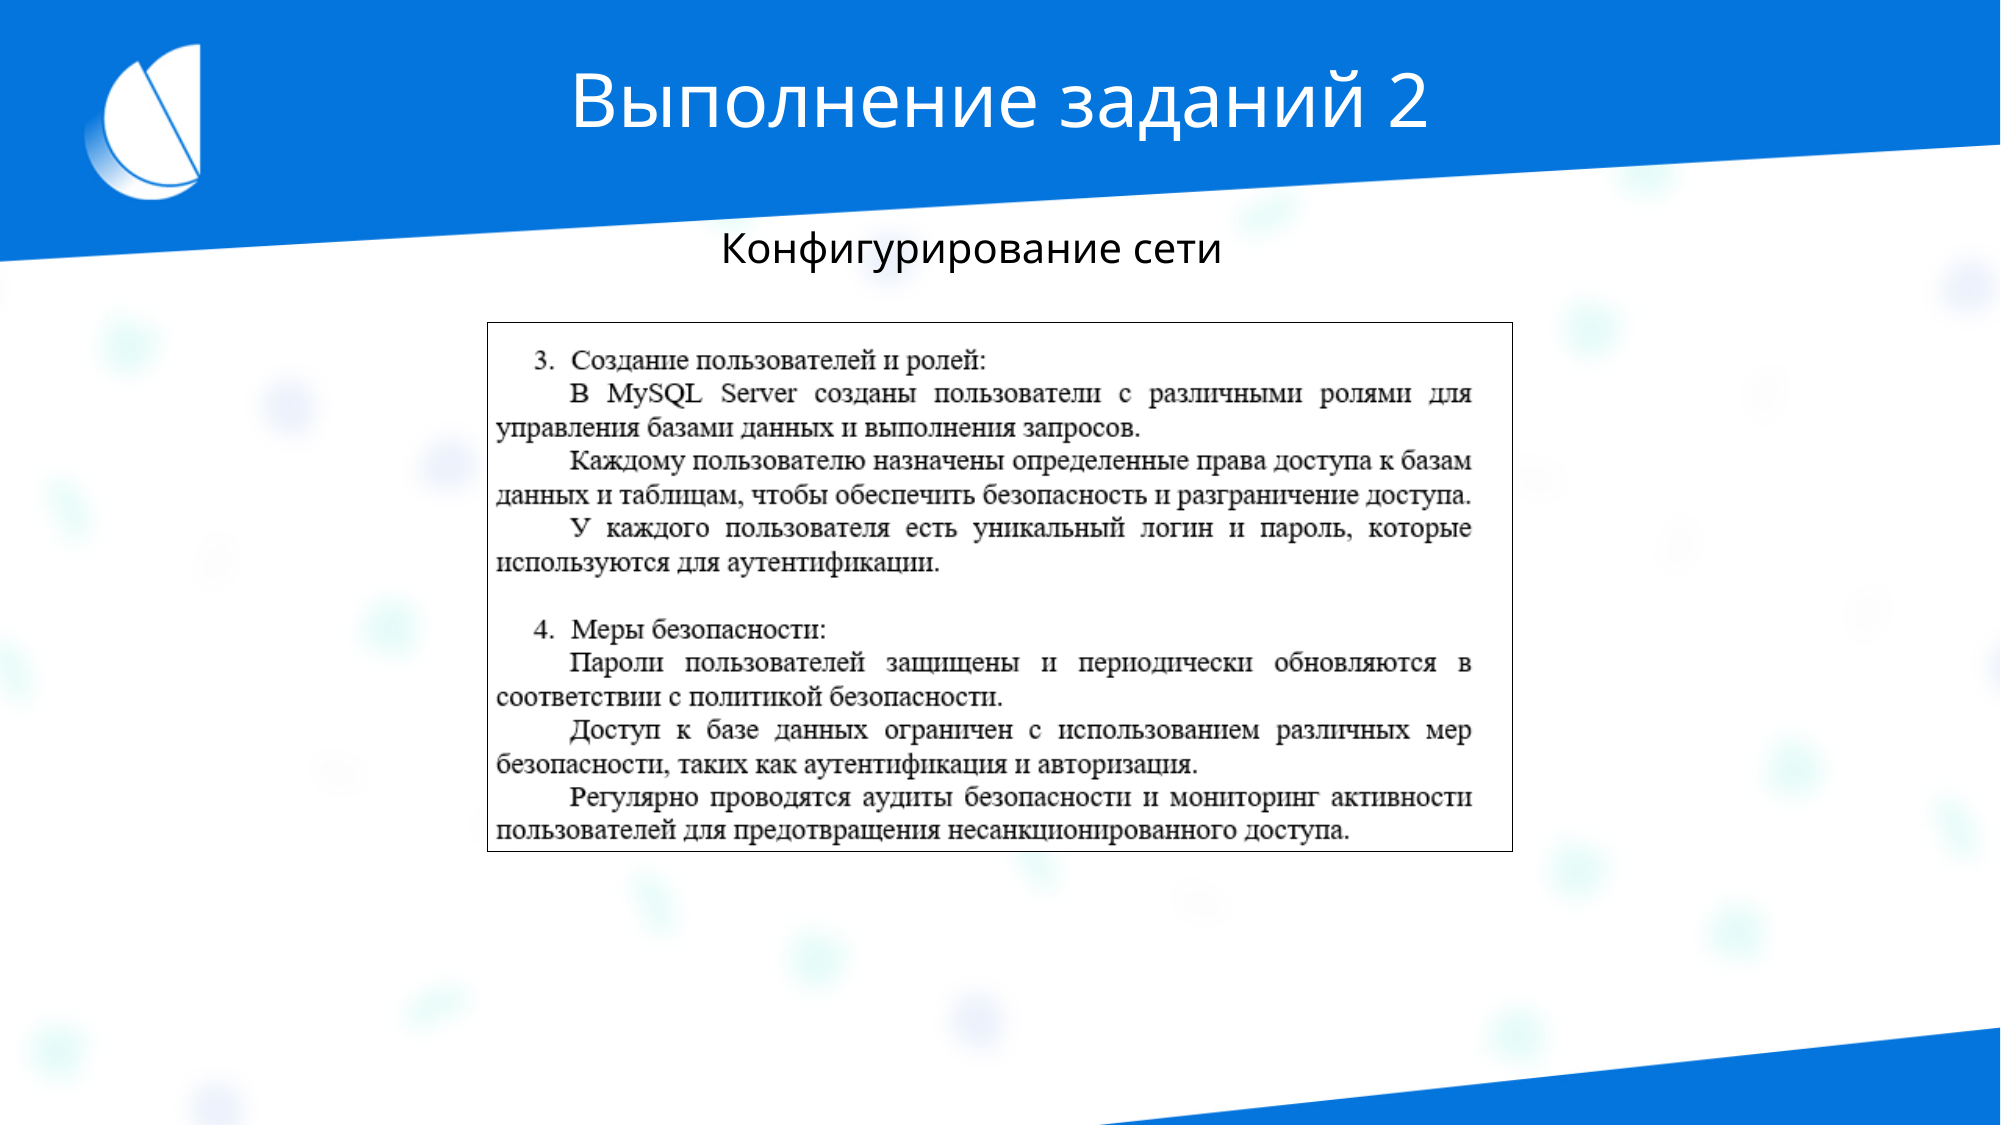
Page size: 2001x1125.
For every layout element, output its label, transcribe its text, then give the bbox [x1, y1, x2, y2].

text_box Выполнение заданий 2 [0, 0, 2000, 196]
picture [0, 0, 2001, 1125]
text_box Конфигурирование сети [533, 220, 1411, 312]
